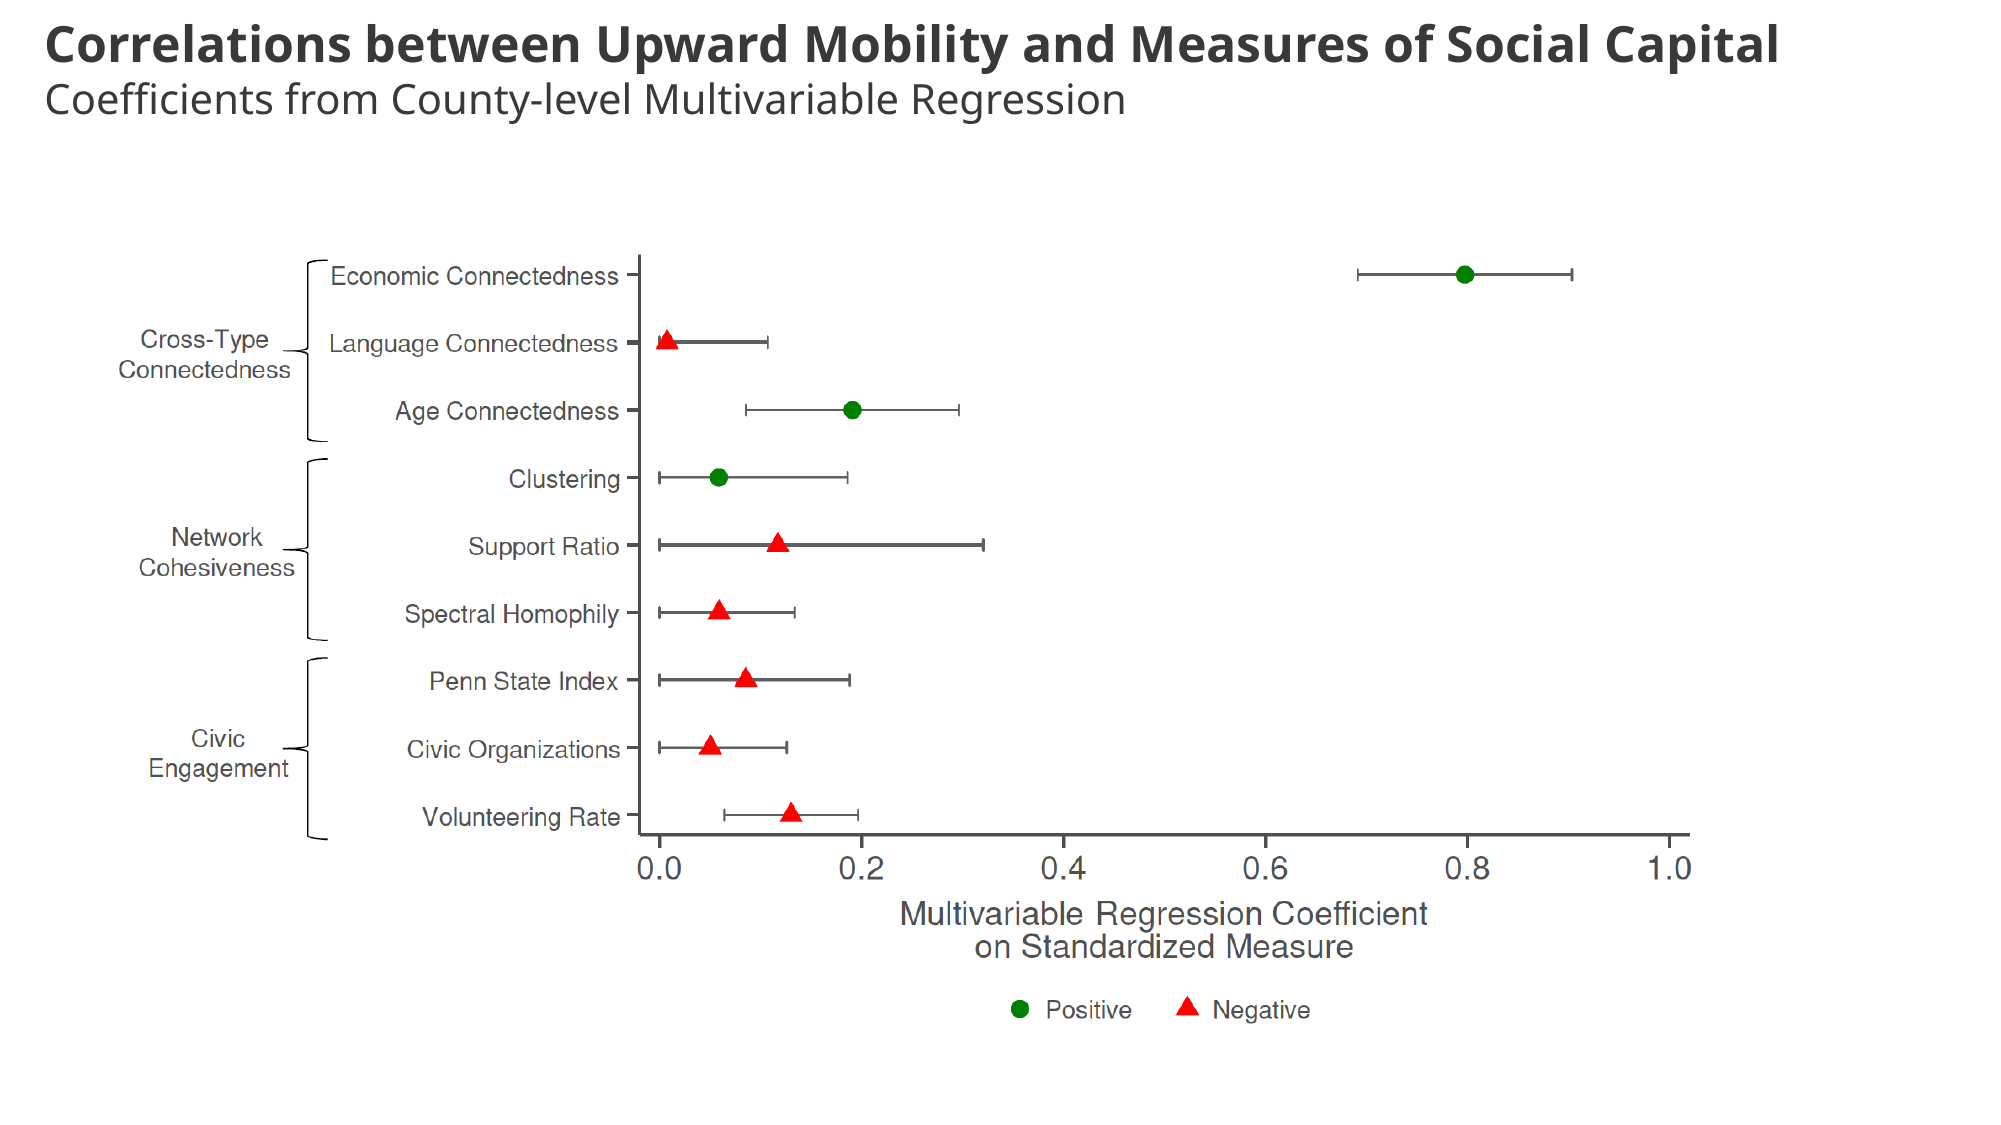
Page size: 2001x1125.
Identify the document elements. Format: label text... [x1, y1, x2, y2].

text_box Correlations between Upward Mobility and Measures of Social Capital Coefficients from County-level Multivariable Regression [44, 12, 1990, 123]
picture [72, 201, 1778, 1072]
